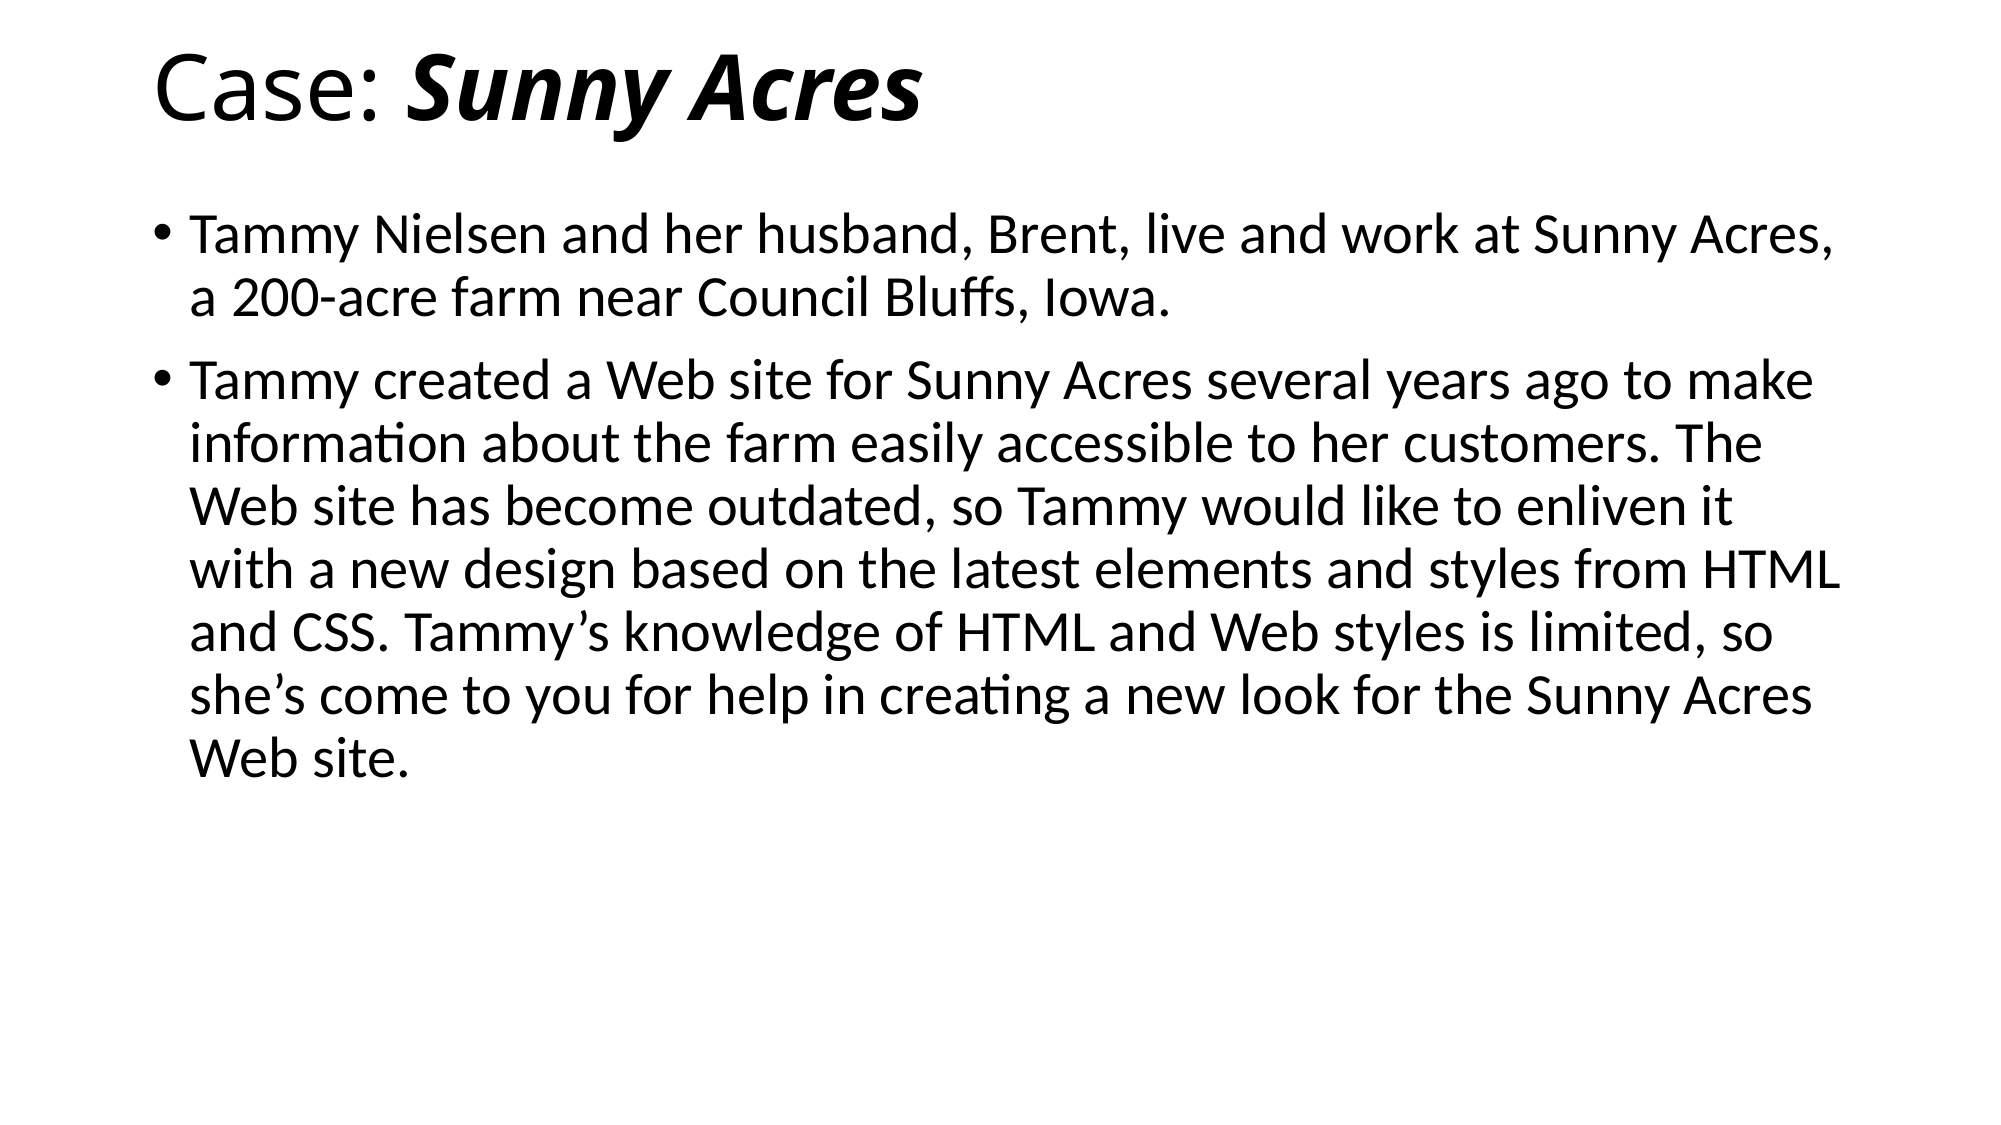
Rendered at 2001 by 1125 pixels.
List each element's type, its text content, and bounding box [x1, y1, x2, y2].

list Tammy Nielsen and her husband, Brent, live and work at Sunny Acres, a 200-acre farm near Council Bluffs, Iowa. Tammy created a Web site for Sunny Acres several years ago to make information about the farm easily accessible to her customers. The Web site has become outdated, so Tammy would like to enliven it with a new design based on the latest elements and styles from HTML and CSS. Tammy’s knowledge of HTML and Web styles is limited, so she’s come to you for help in creating a new look for the Sunny Acres Web site. [137, 195, 1863, 910]
title Case: Sunny Acres [137, 31, 1863, 150]
